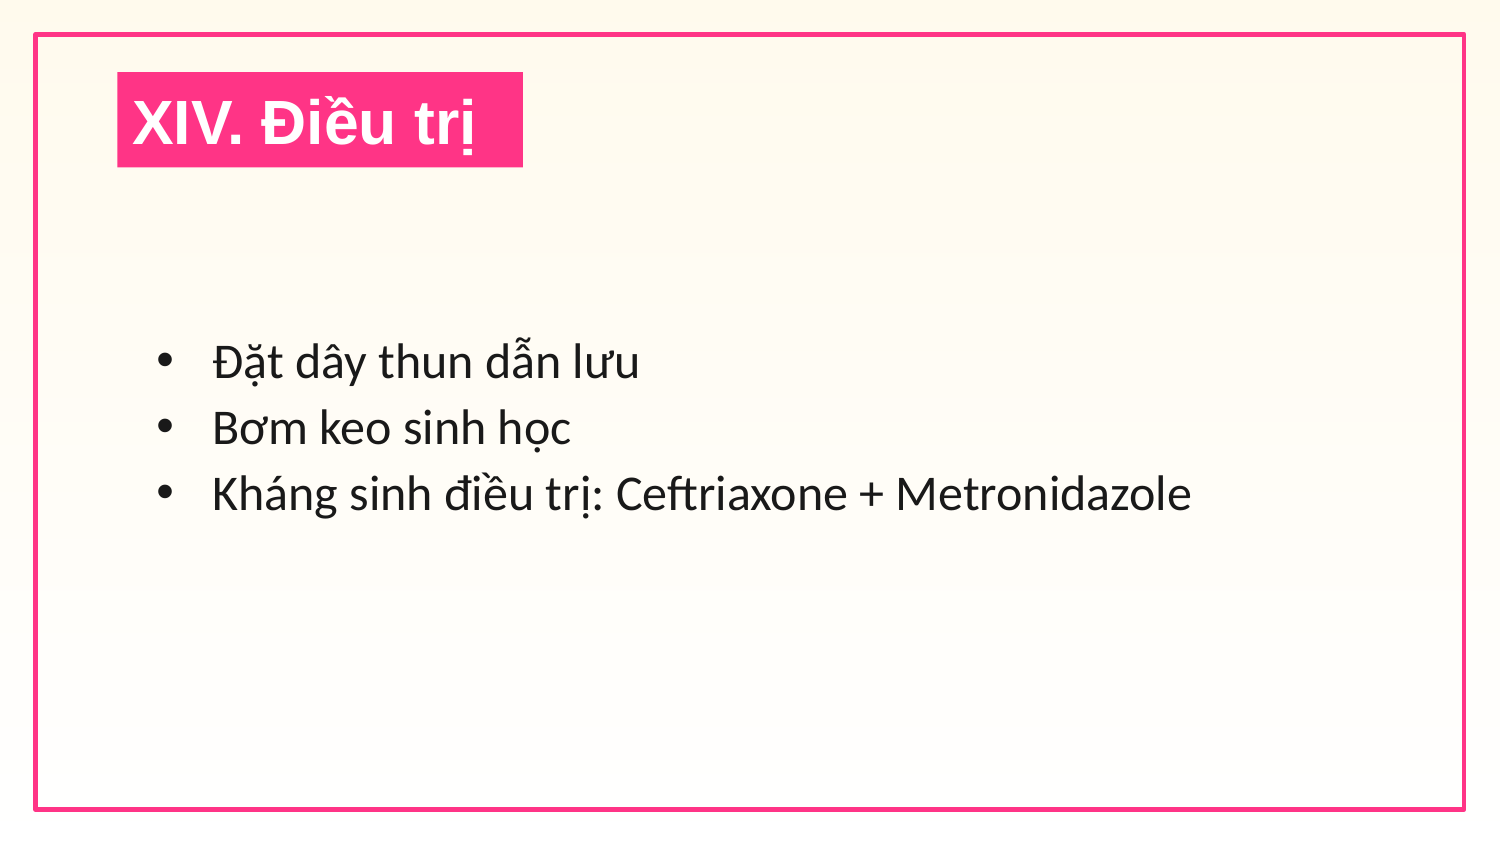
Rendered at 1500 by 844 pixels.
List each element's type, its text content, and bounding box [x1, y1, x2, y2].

subtitle Đặt dây thun dẫn lưu Bơm keo sinh học Kháng sinh điều trị: Ceftriaxone + Metronidazole [141, 162, 1260, 682]
title XIV. Điều trị [117, 72, 523, 168]
